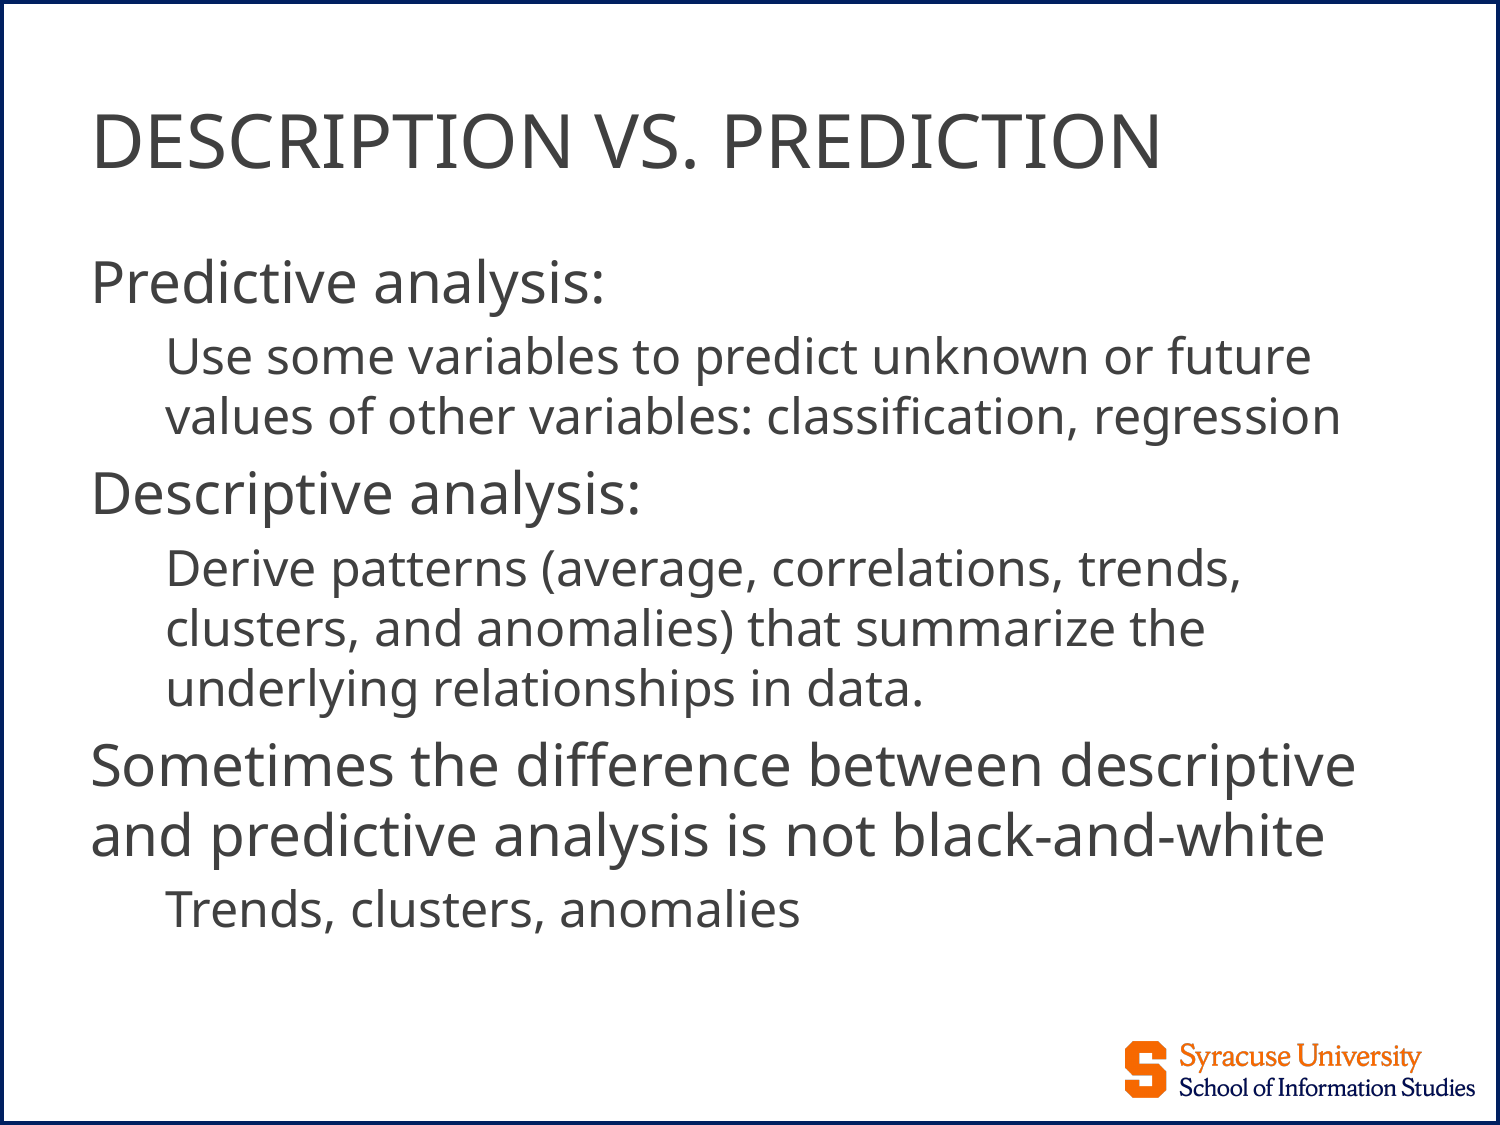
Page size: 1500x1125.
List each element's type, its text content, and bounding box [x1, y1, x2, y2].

title DESCRIPTION VS. PREDICTION [75, 45, 1425, 233]
picture [1417, 1041, 1475, 1098]
list Predictive analysis: Use some variables to predict unknown or future values of other variables: classification, regression Descriptive analysis: Derive patterns (average, correlations, trends, clusters, and anomalies) that summarize the underlying relationships in data. Sometimes the difference between descriptive and predictive analysis is not black-and-white Trends, clusters, anomalies [75, 237, 1417, 1113]
